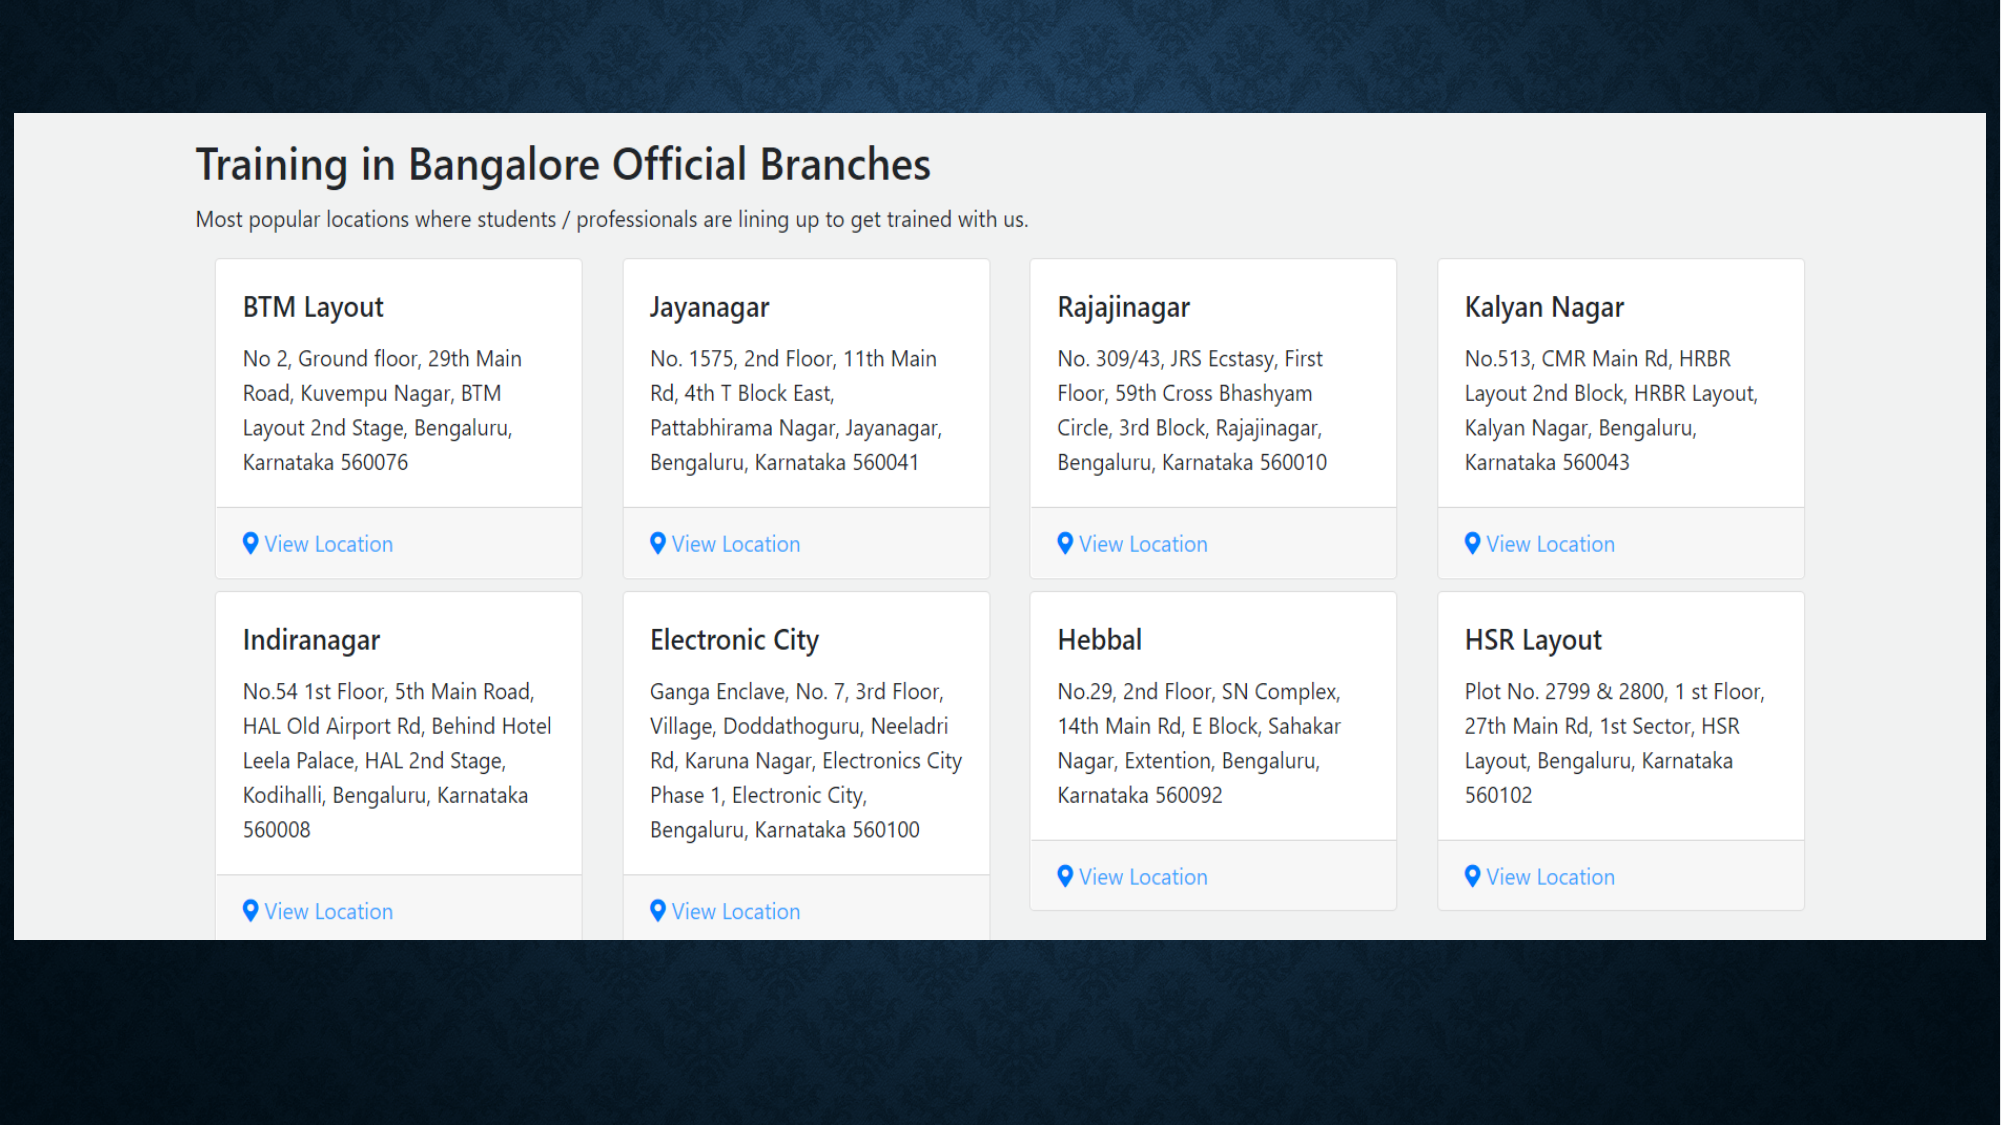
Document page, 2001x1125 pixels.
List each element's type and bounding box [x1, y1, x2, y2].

picture [13, 112, 1986, 941]
